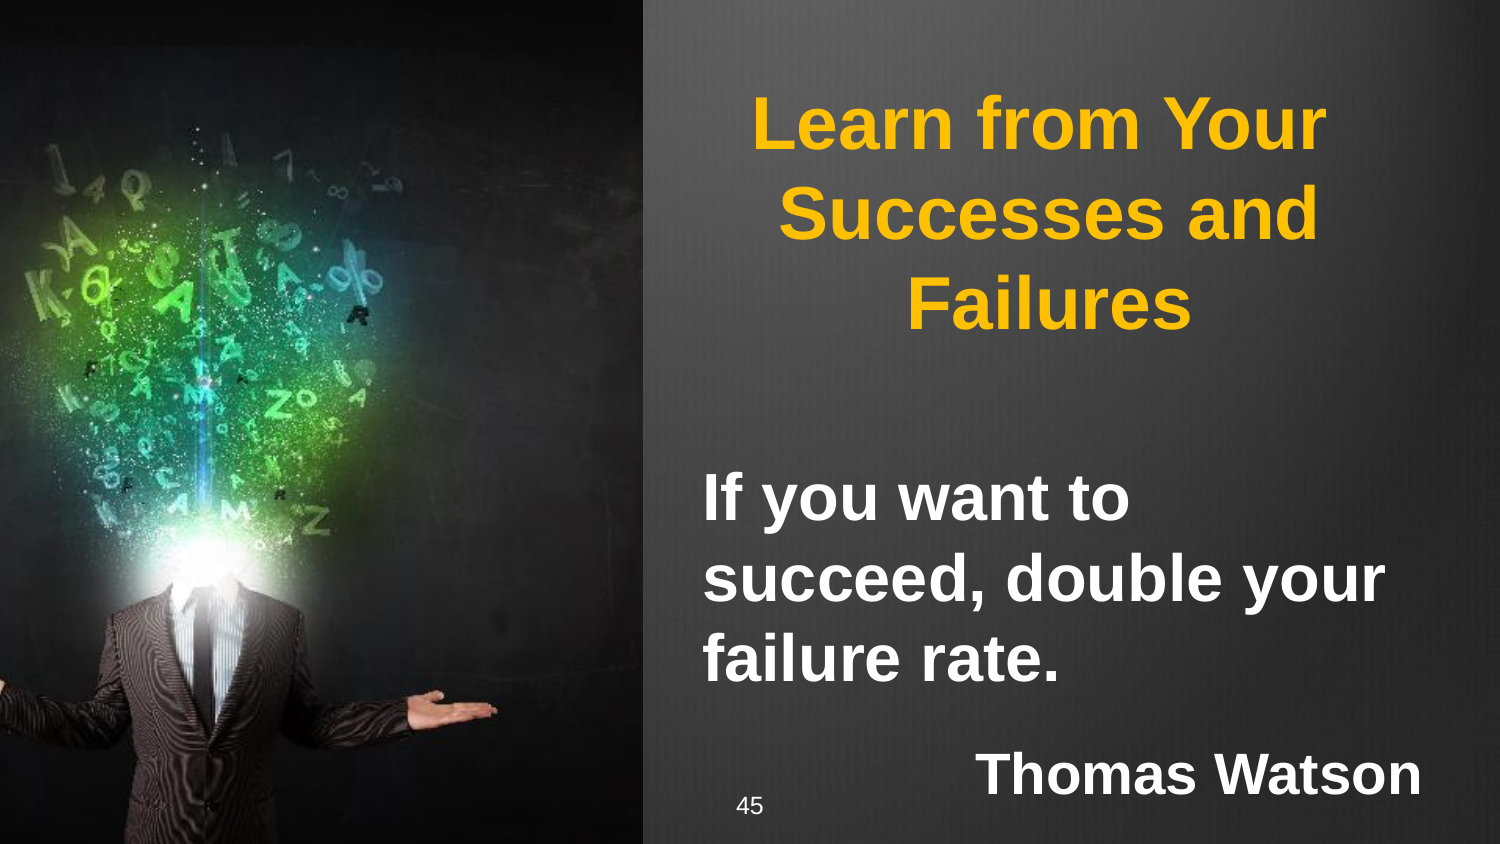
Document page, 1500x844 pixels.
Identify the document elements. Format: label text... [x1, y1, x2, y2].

title Learn from Your Successes and Failures [695, 84, 1463, 335]
picture [0, 0, 643, 844]
slide_number 45 [695, 782, 807, 827]
